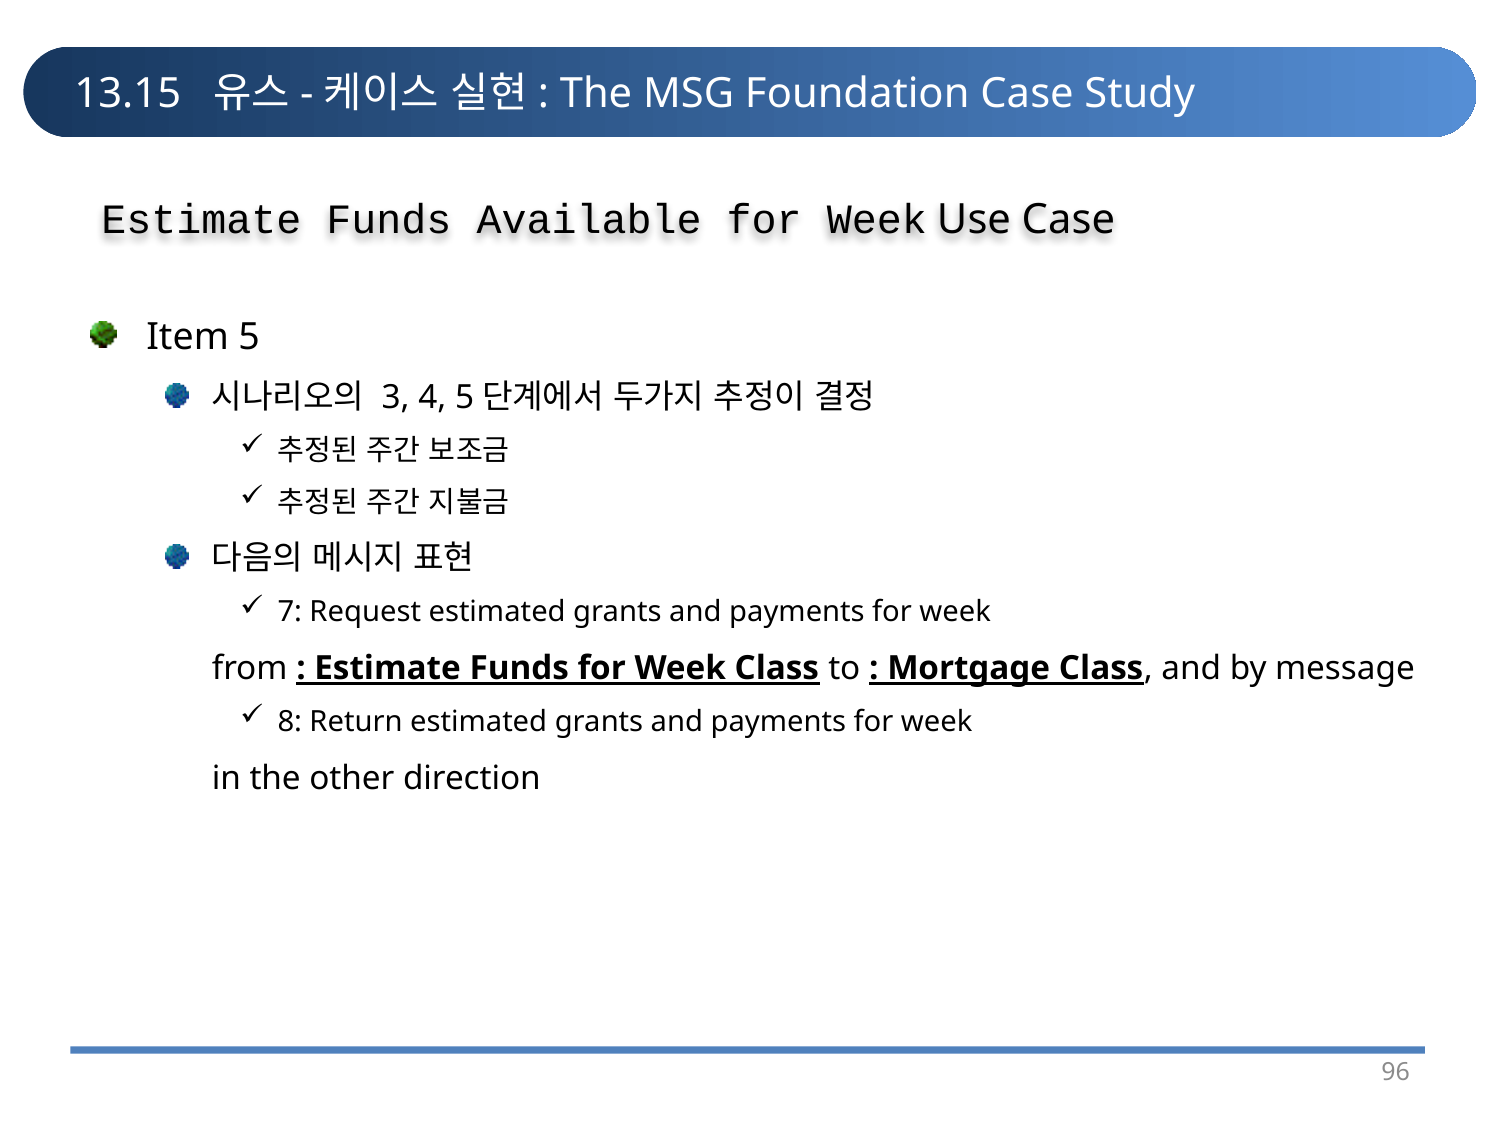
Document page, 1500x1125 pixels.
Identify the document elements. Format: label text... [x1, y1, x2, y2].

picture [165, 383, 189, 408]
slide_number 96 [1074, 1042, 1425, 1103]
list Estimate Funds Available for Week Use Case [60, 180, 1156, 255]
list Item 5 시나리오의 3, 4, 5단계에서 두가지 추정이 결정 추정된 주간 보조금 추정된 주간 지불금 다음의 메시지 표현 7: Request estimated grants and payments for week from : Estimate Funds for Week Class to : Mortgage Class, and by message 8: Return estimated grants and payments for week in the other direction [75, 290, 1447, 1005]
picture [165, 544, 189, 569]
picture [90, 321, 117, 348]
title 13.15 유스-케이스 실현: The MSG Foundation Case Study [59, 56, 1410, 126]
